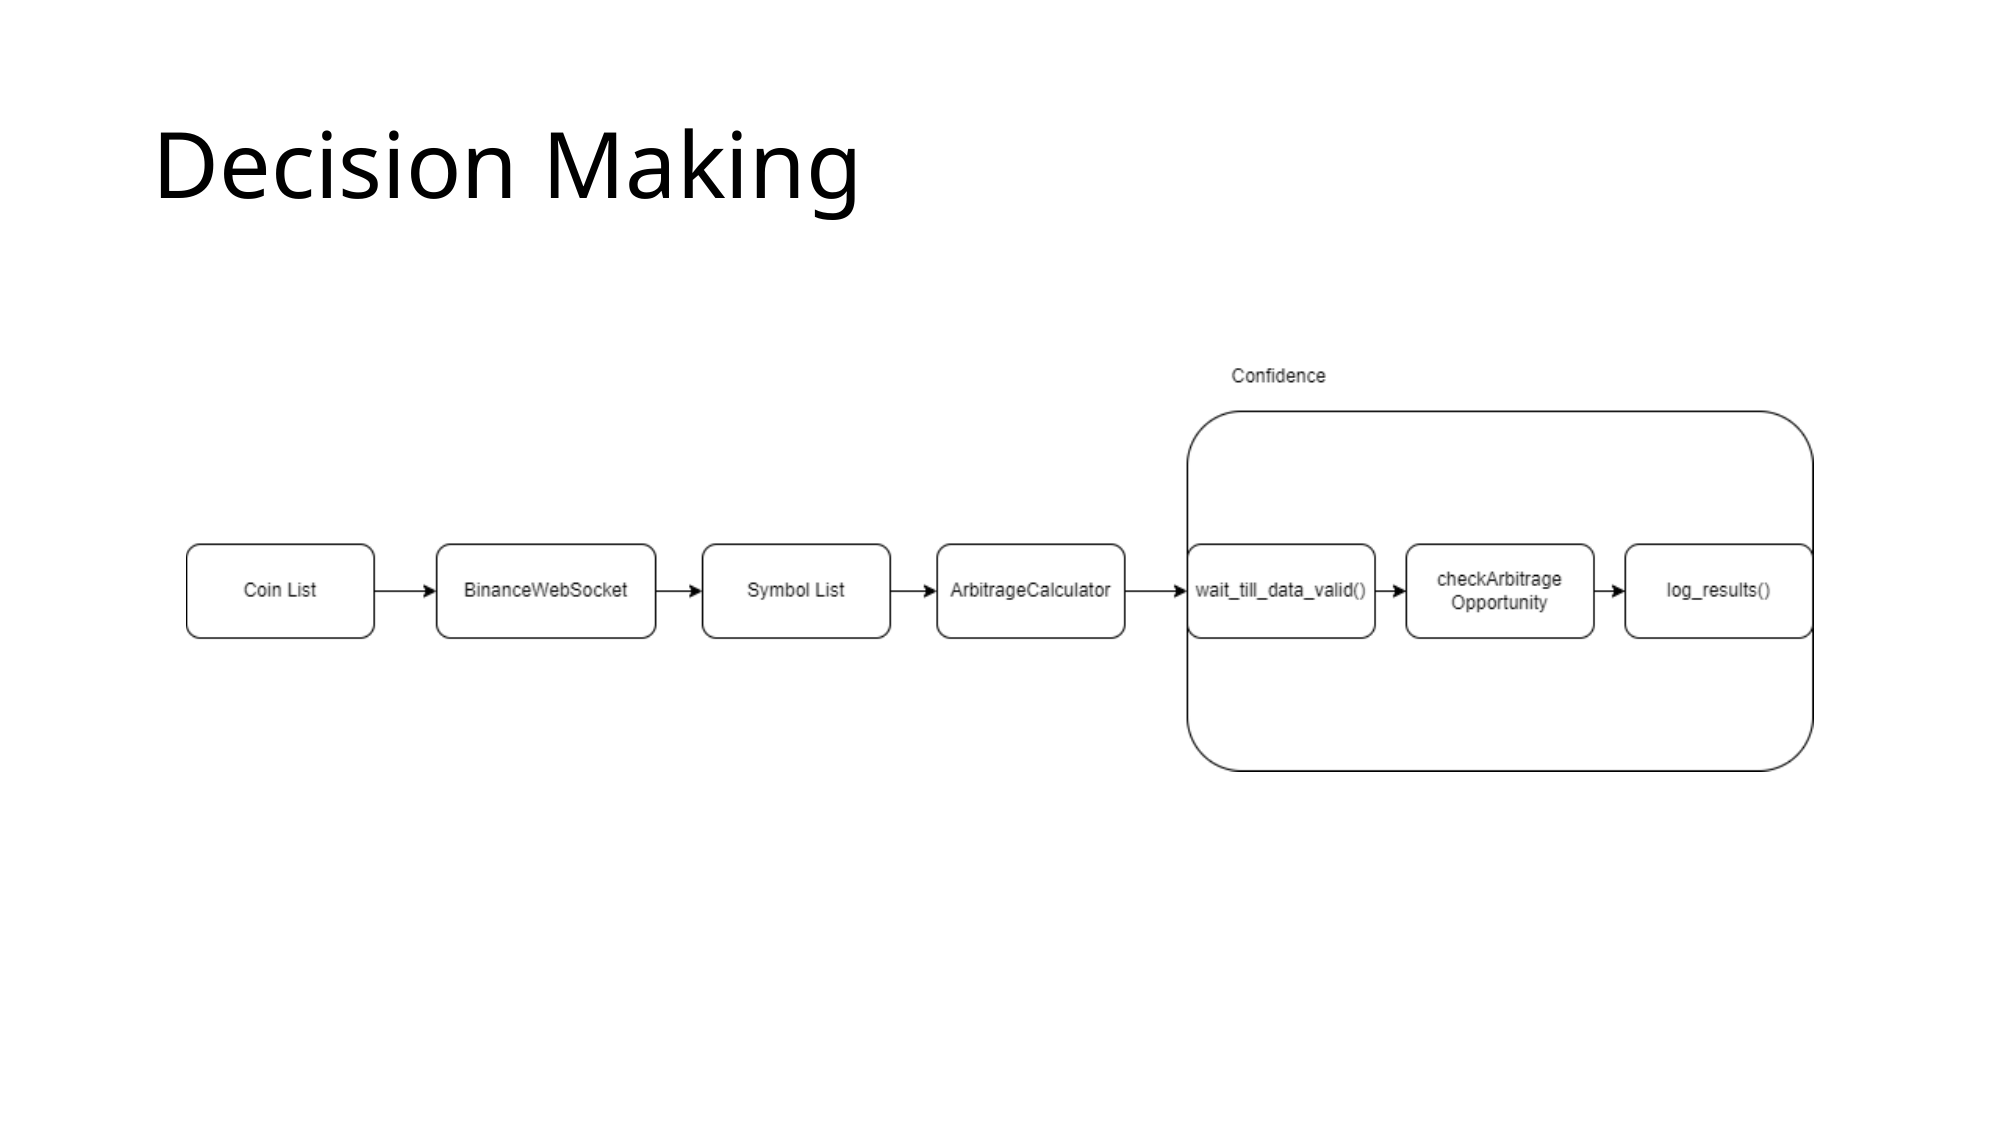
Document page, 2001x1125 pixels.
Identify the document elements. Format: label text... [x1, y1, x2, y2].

picture [186, 353, 1814, 772]
title Decision Making [137, 59, 1863, 278]
